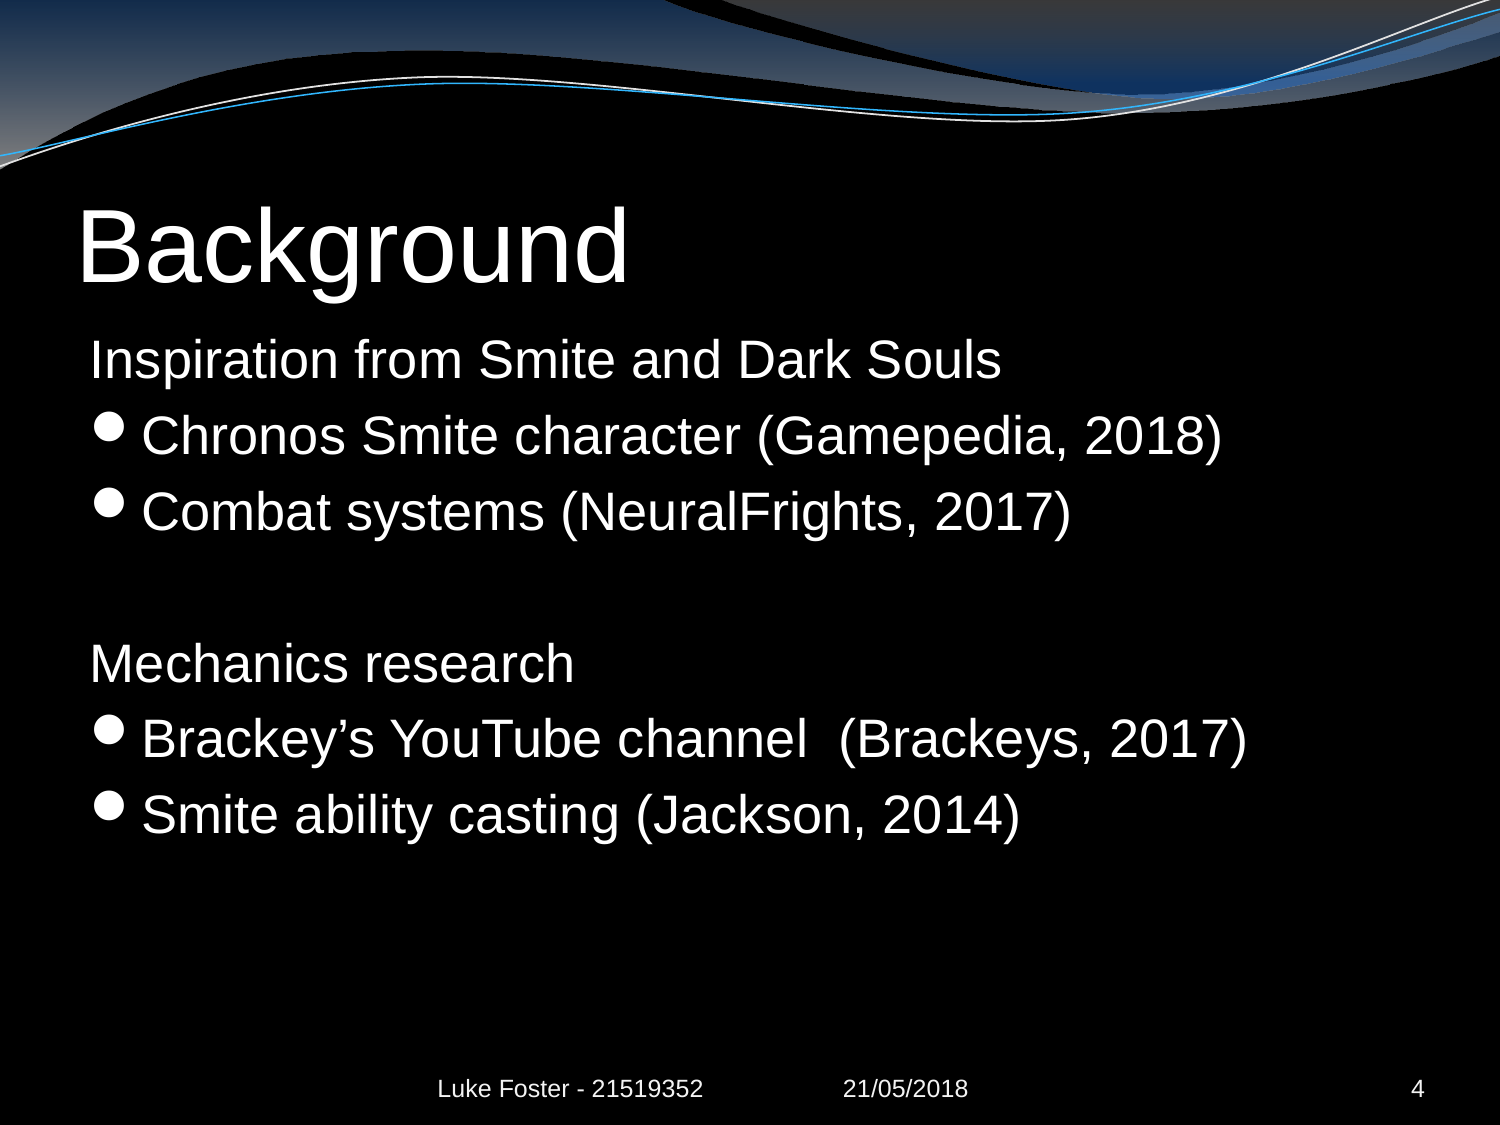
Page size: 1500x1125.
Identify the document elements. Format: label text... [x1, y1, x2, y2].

list Inspiration from Smite and Dark Souls Chronos Smite character (Gamepedia, 2018) Combat systems (NeuralFrights, 2017) Mechanics research Brackey’s YouTube channel (Brackeys, 2017) Smite ability casting (Jackson, 2014) [75, 317, 1425, 1038]
title Background [75, 115, 1425, 303]
slide_number 4 [1299, 1042, 1425, 1103]
footer Luke Foster - 21519352 21/05/2018 [437, 1042, 988, 1103]
